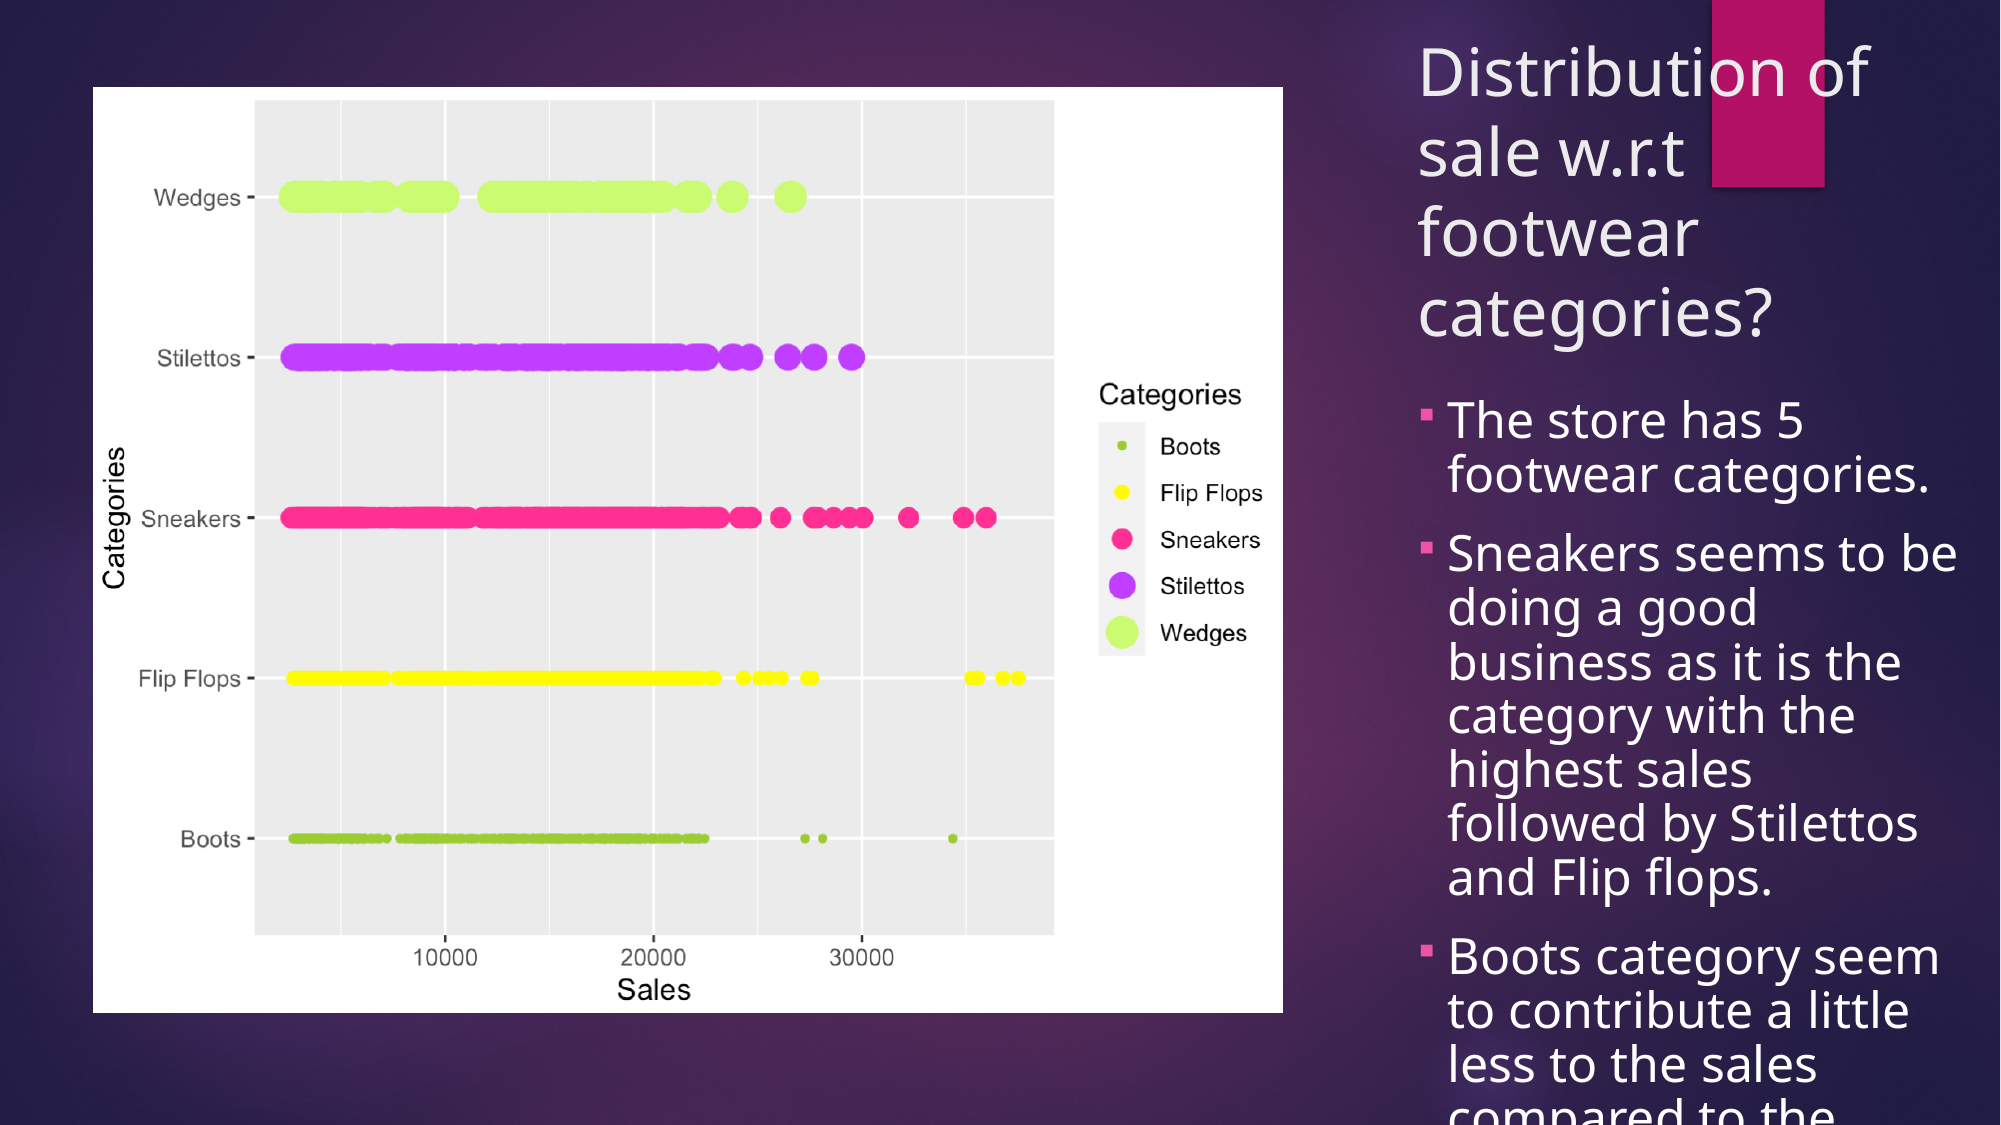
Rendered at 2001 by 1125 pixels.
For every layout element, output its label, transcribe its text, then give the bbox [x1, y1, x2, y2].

picture [1312, 0, 1576, 188]
picture [0, 86, 1283, 1125]
list The store has 5 footwear categories. Sneakers seems to be doing a good business as it is the category with the highest sales followed by Stilettos and Flip flops. Boots category seem to contribute a little less to the sales compared to the other categories. [1402, 388, 1979, 1067]
title Distribution of sale w.r.t footwear categories? [1402, 58, 1979, 358]
picture [1412, 1067, 1576, 1125]
